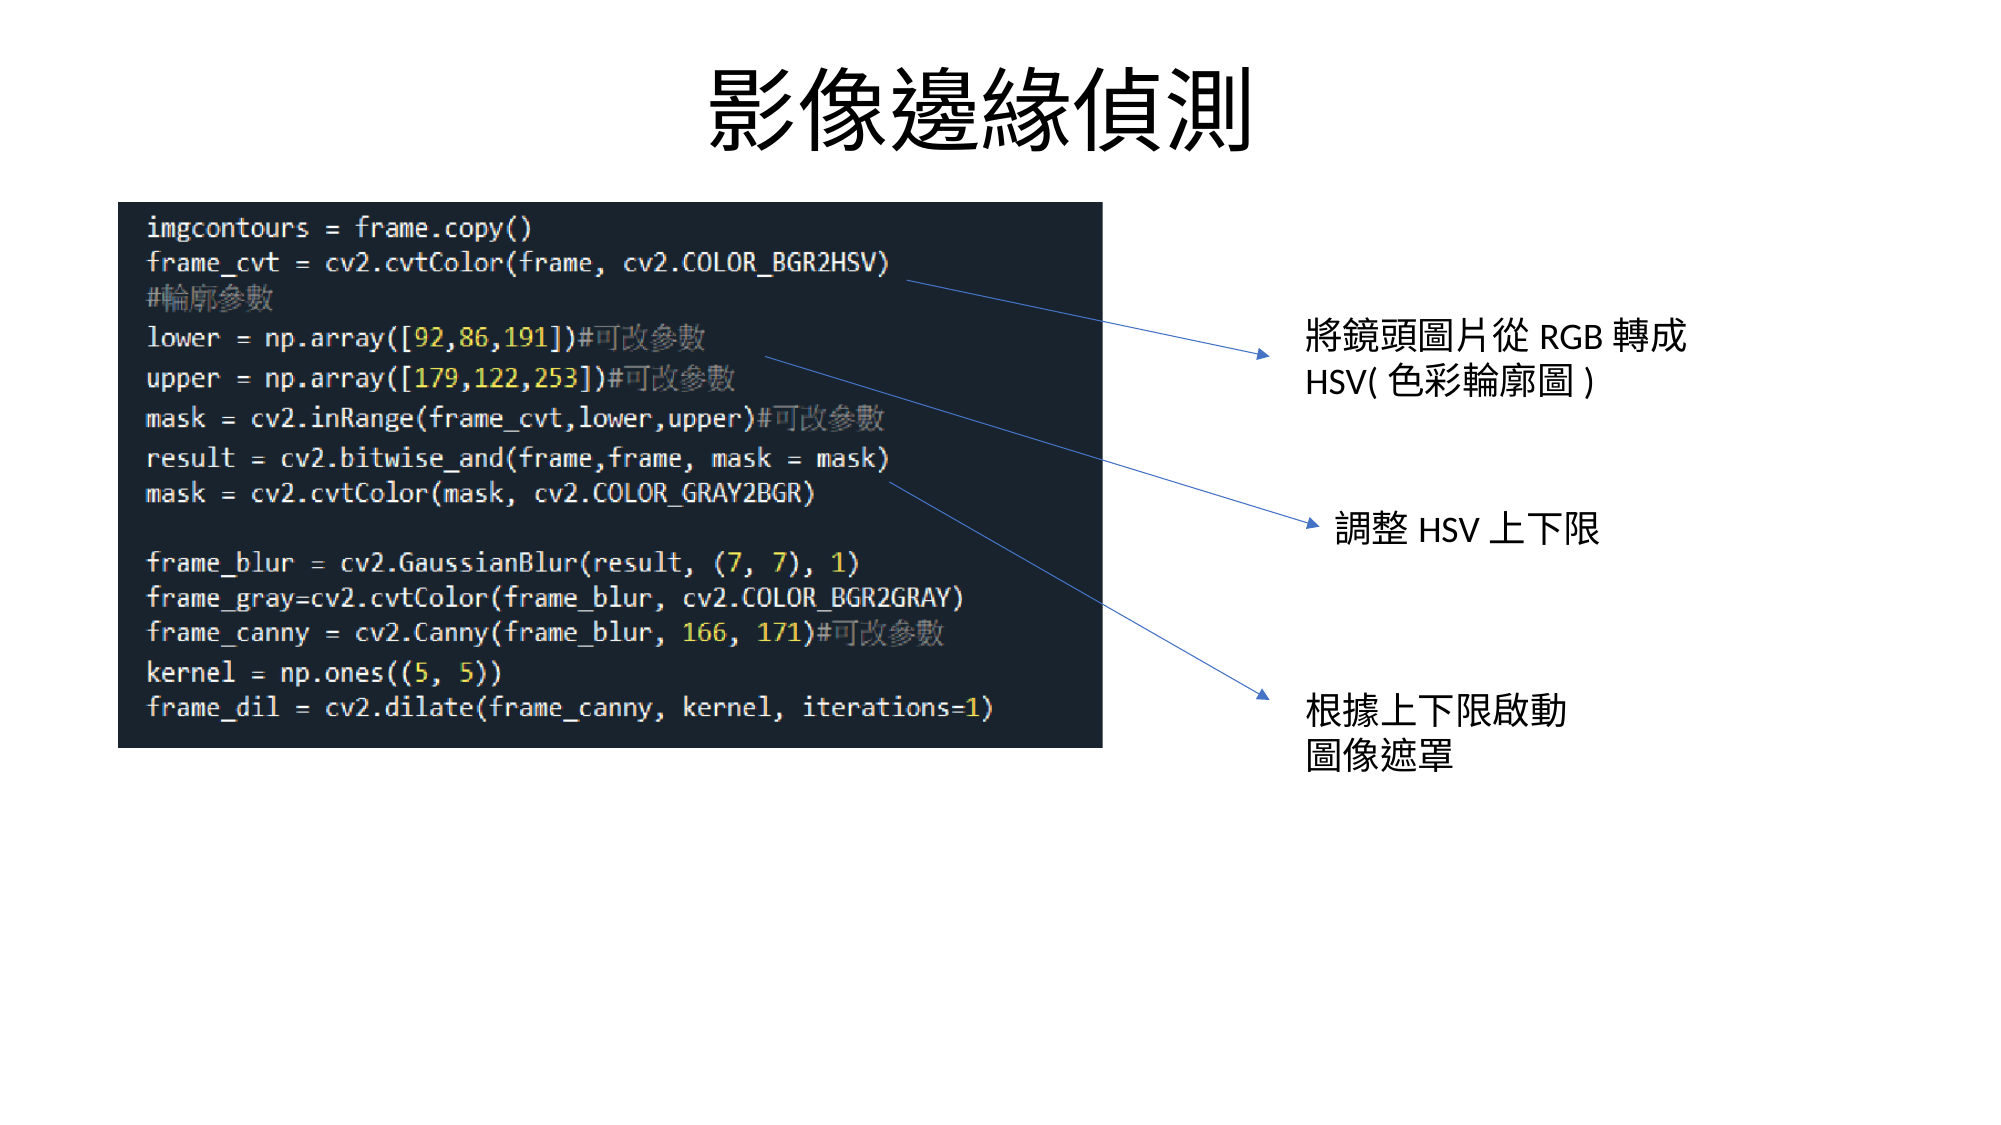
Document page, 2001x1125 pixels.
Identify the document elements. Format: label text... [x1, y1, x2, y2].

title 影像邊緣偵測 [118, 6, 1844, 224]
text_box 調整HSV上下限 [1319, 497, 1717, 558]
text_box 將鏡頭圖片從RGB轉成HSV(色彩輪廓圖) [1290, 304, 1767, 455]
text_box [765, 356, 1320, 527]
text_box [906, 280, 1270, 357]
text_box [889, 481, 1270, 700]
text_box 根據上下限啟動圖像遮罩 [1290, 679, 1608, 785]
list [118, 202, 1270, 748]
